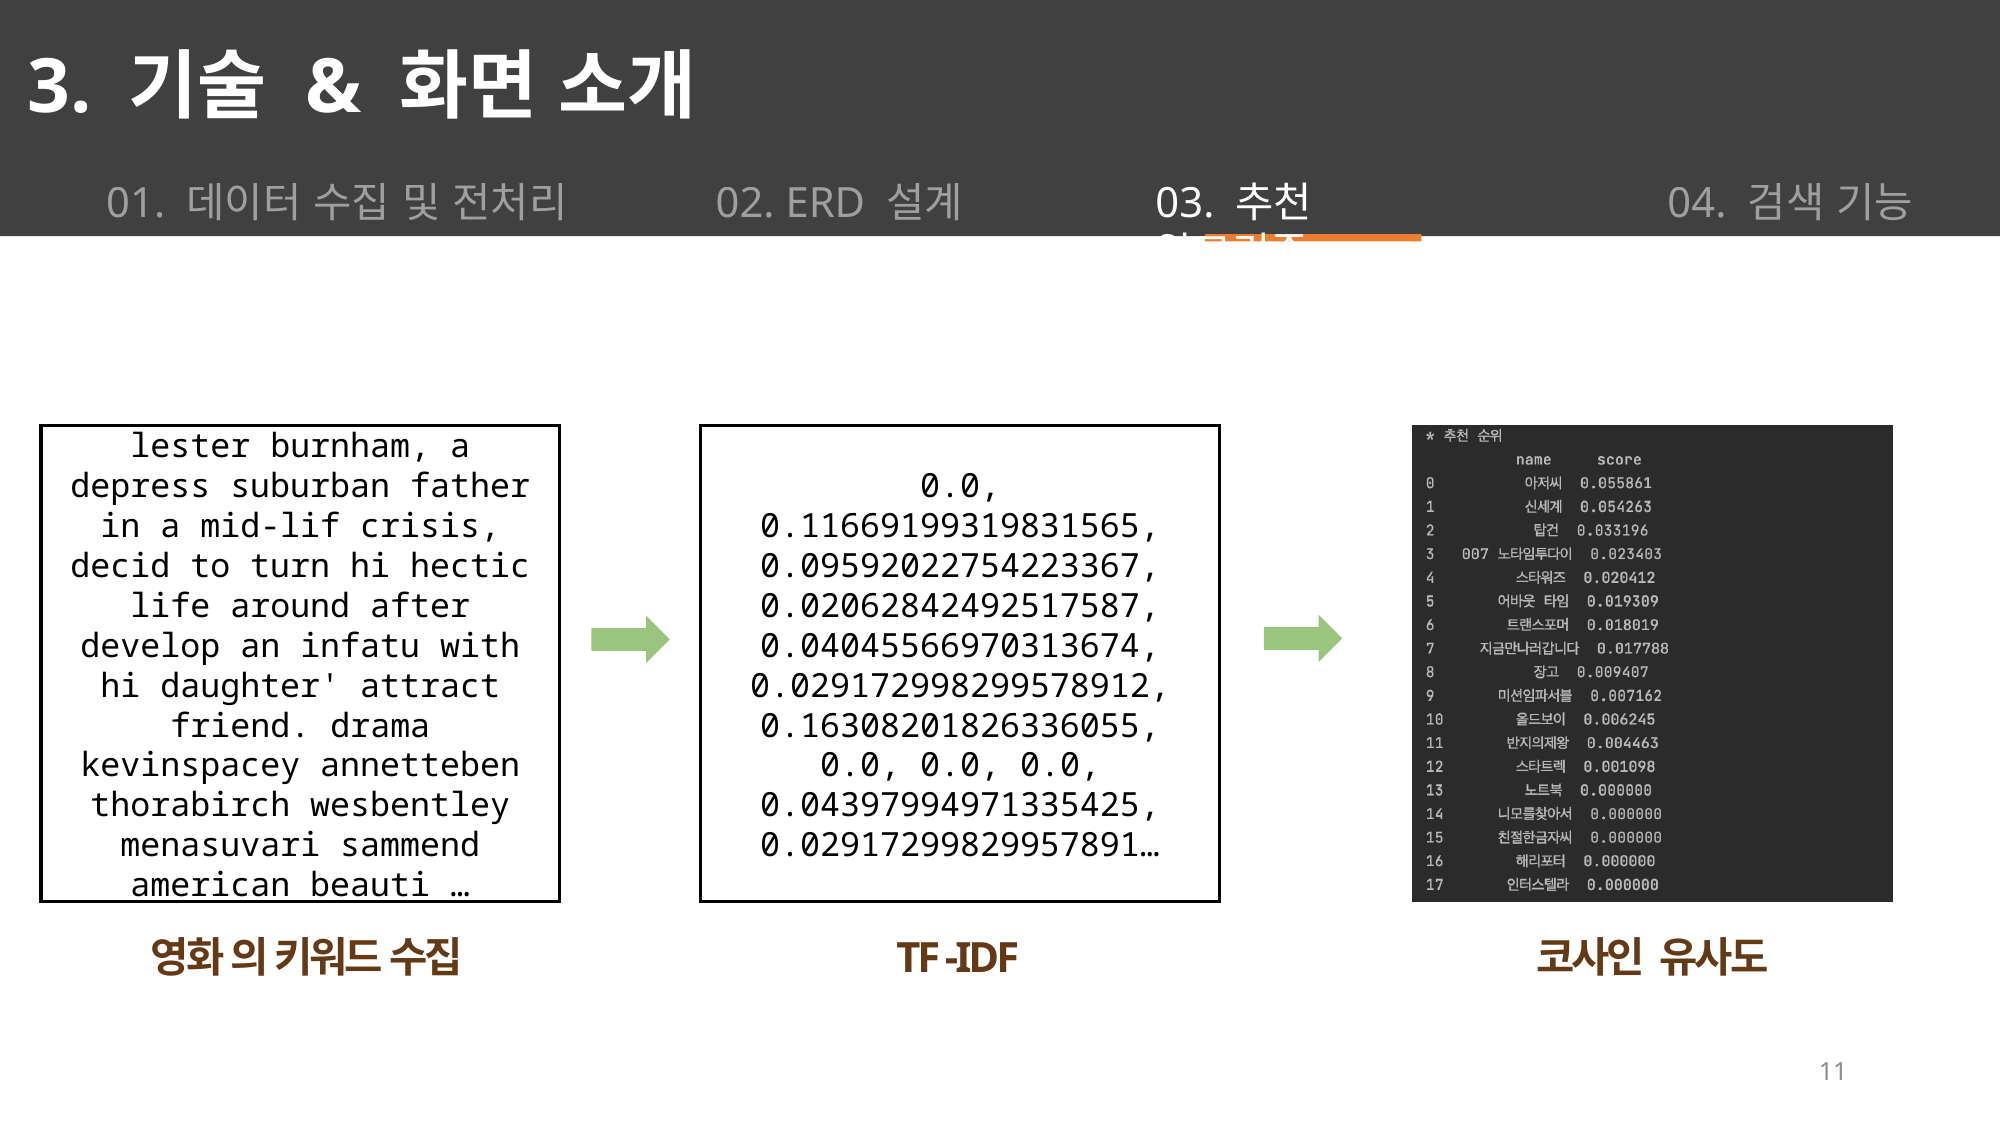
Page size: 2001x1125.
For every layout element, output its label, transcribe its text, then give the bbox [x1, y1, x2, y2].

text_box 0.0, 0.11669199319831565, 0.09592022754223367, 0.02062842492517587, 0.04045566970313674, 0.029172998299578912, 0.16308201826336055, 0.0, 0.0, 0.0, 0.04397994971335425, 0.02917299829957891… [700, 425, 1221, 903]
picture [1412, 425, 1893, 902]
text_box 02. ERD 설계 [700, 168, 1140, 234]
text_box 코사인 유사도 [1521, 923, 1789, 989]
text_box 3. 기술 & 화면 소개 [12, 30, 712, 136]
text_box 01. 데이터 수집 및 전처리 [91, 168, 583, 234]
text_box 04. 검색 기능 [1652, 168, 1929, 234]
text_box lester burnham, a depress suburban father in a mid-lif crisis, decid to turn hi hectic life around after develop an infatu with hi daughter' attract friend. drama kevinspacey annetteben thorabirch wesbentley menasuvari sammend american beauti … [40, 425, 561, 903]
text_box 영화 의 키워드 수집 [114, 923, 536, 989]
slide_number 11 [1412, 1042, 1863, 1103]
text_box [0, 0, 2000, 237]
text_box TF -IDF [881, 923, 1039, 989]
text_box 03. 추천 알고리즘 [1140, 168, 1465, 334]
text_box [591, 615, 670, 663]
text_box [1263, 614, 1343, 663]
